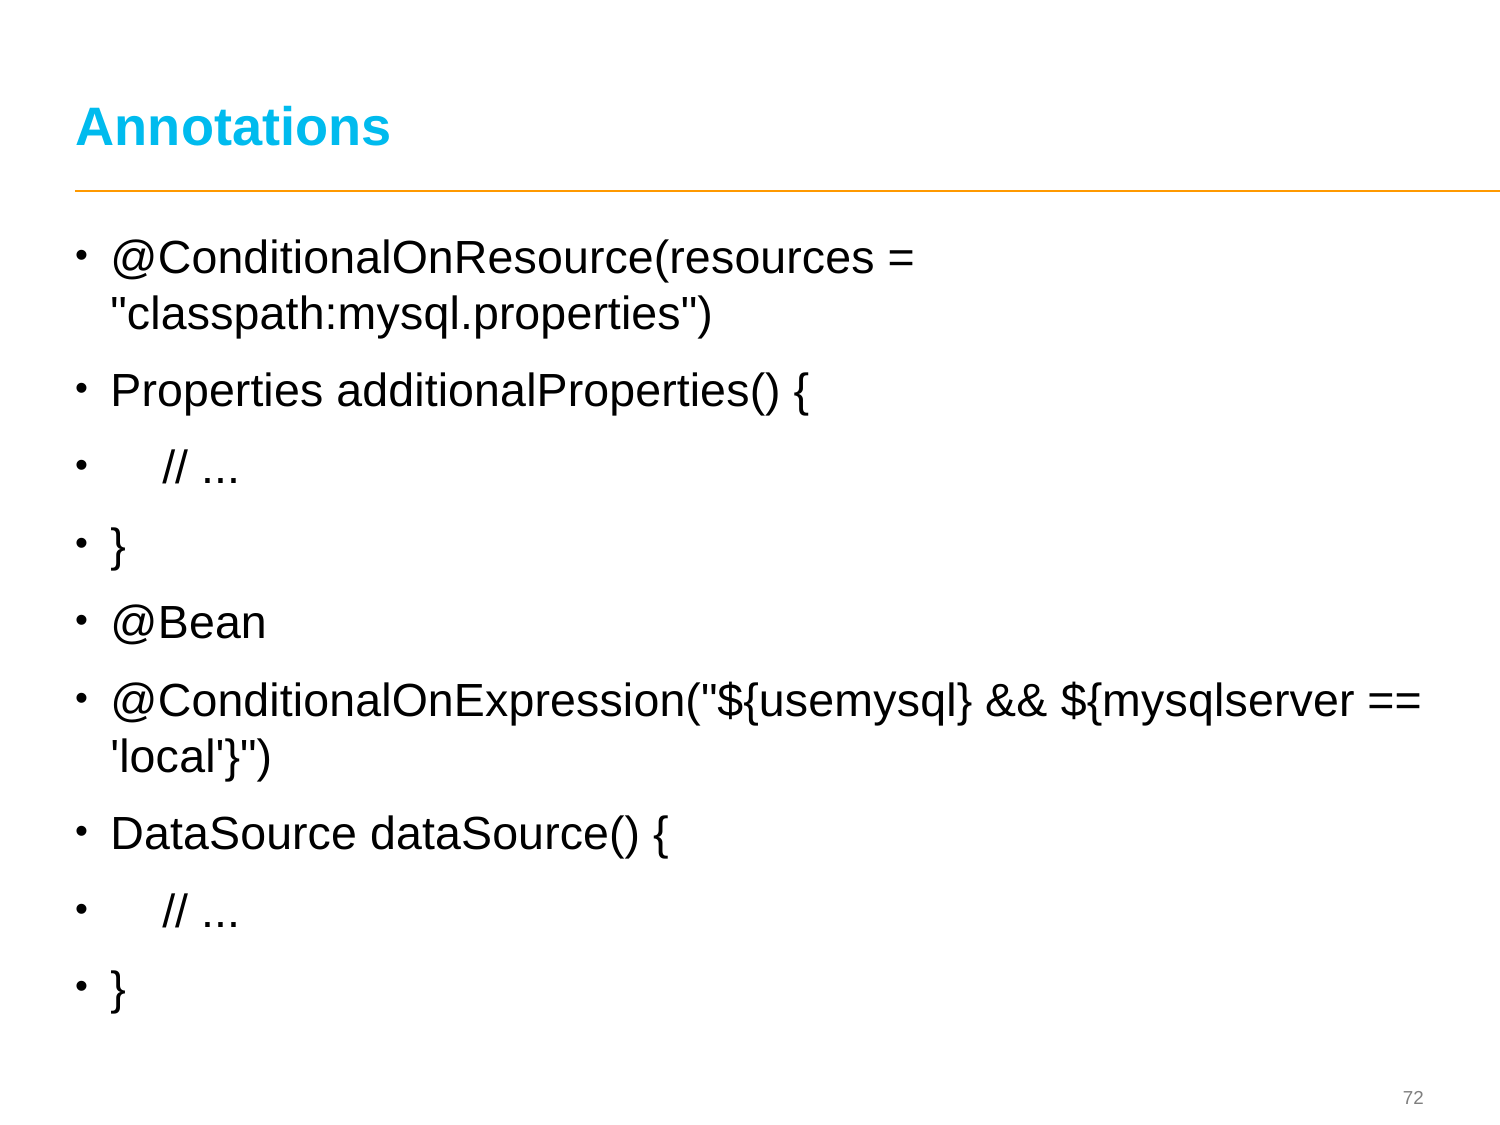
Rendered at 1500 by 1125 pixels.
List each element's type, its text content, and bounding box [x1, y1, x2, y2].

title Annotations [75, 27, 1422, 157]
list @ConditionalOnResource(resources = "classpath:mysql.properties") Properties additionalProperties() { // ... } @Bean @ConditionalOnExpression("${usemysql} && ${mysqlserver == 'local'}") DataSource dataSource() { // ... } [75, 226, 1425, 1018]
